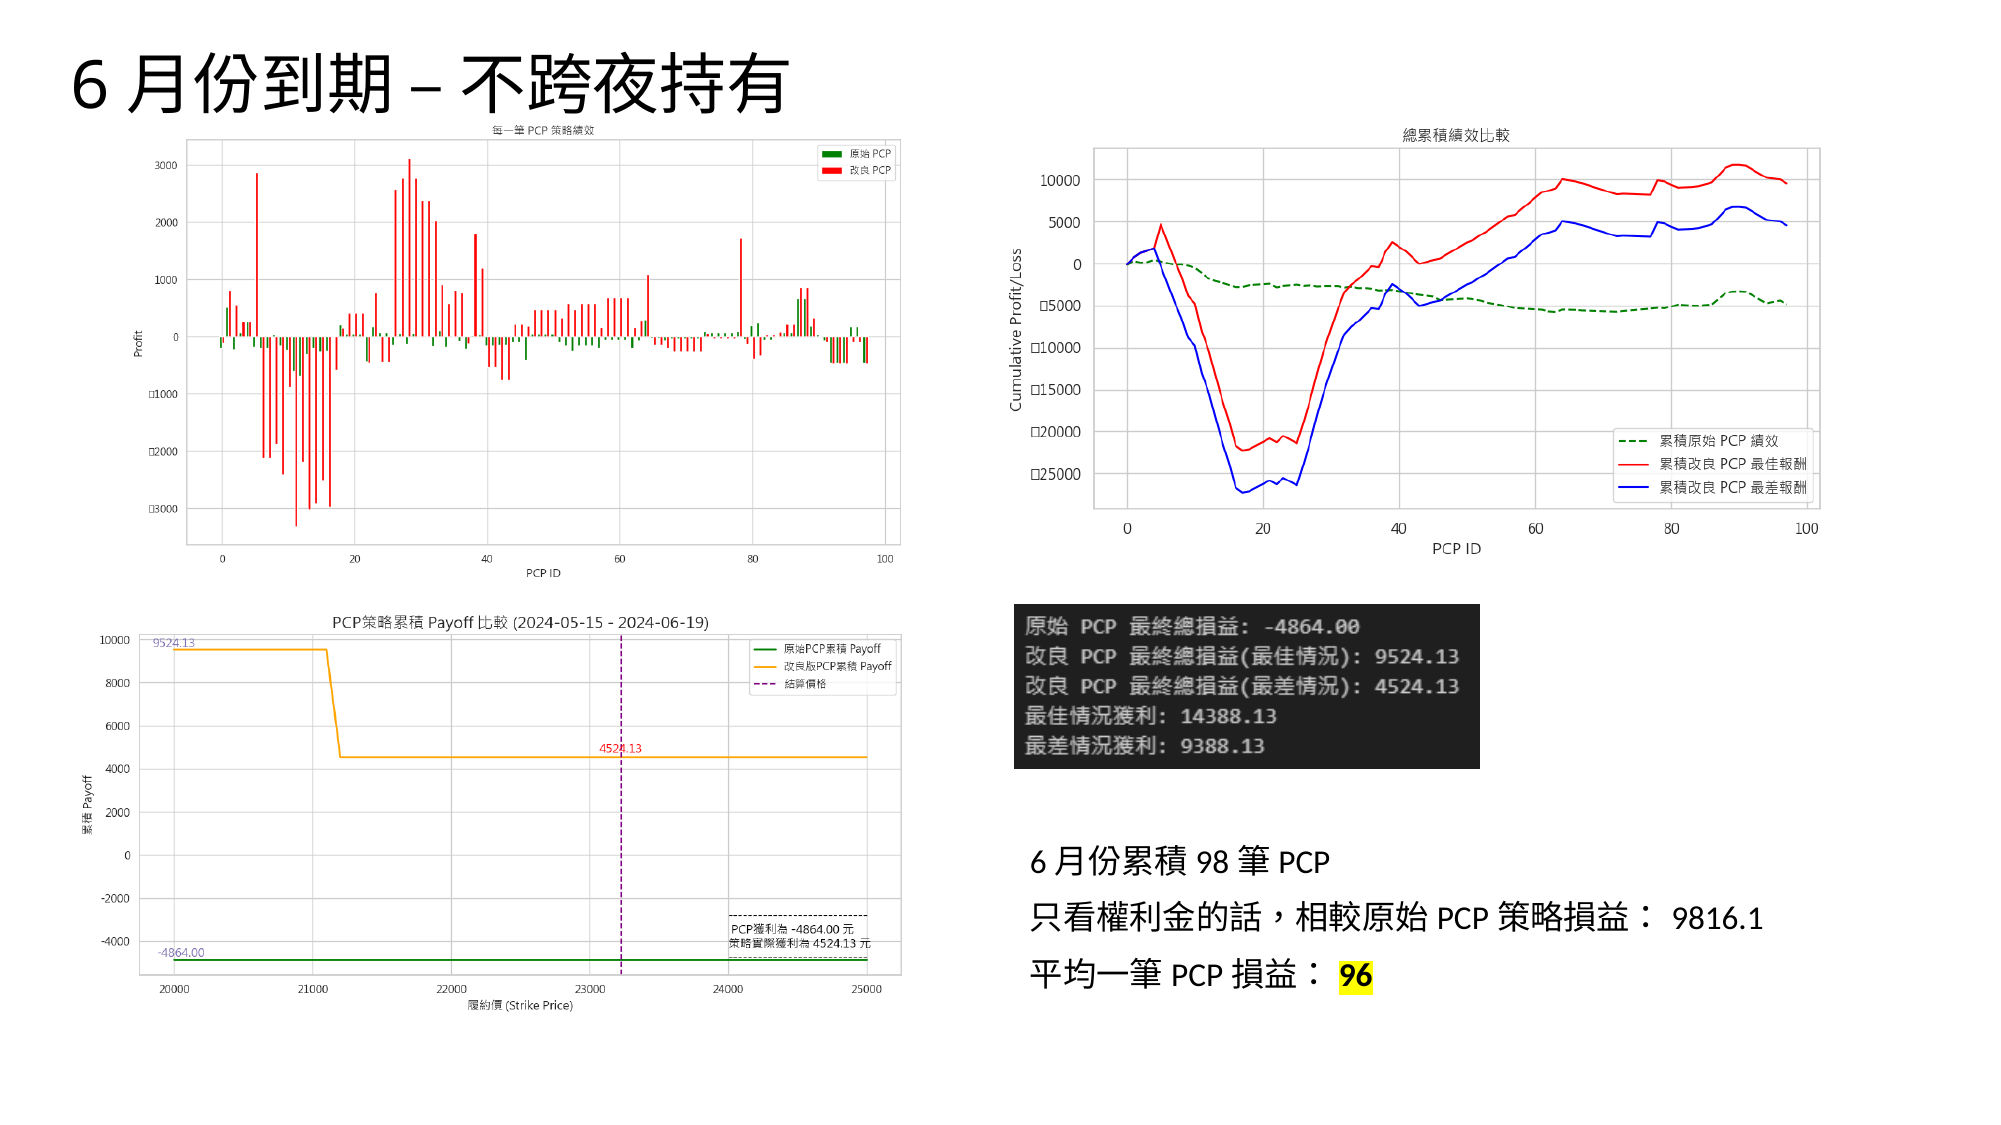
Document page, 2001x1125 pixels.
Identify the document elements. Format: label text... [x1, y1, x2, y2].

picture [999, 119, 1828, 568]
picture [126, 119, 906, 586]
text_box 6月份累積98筆PCP 只看權利金的話，相較原始PCP策略損益：9816.1 平均一筆PCP損益：96 [1014, 836, 1848, 1077]
picture [1014, 604, 1480, 769]
picture [74, 608, 908, 1019]
text_box 6月份到期 – 不跨夜持有 [55, 0, 1781, 196]
